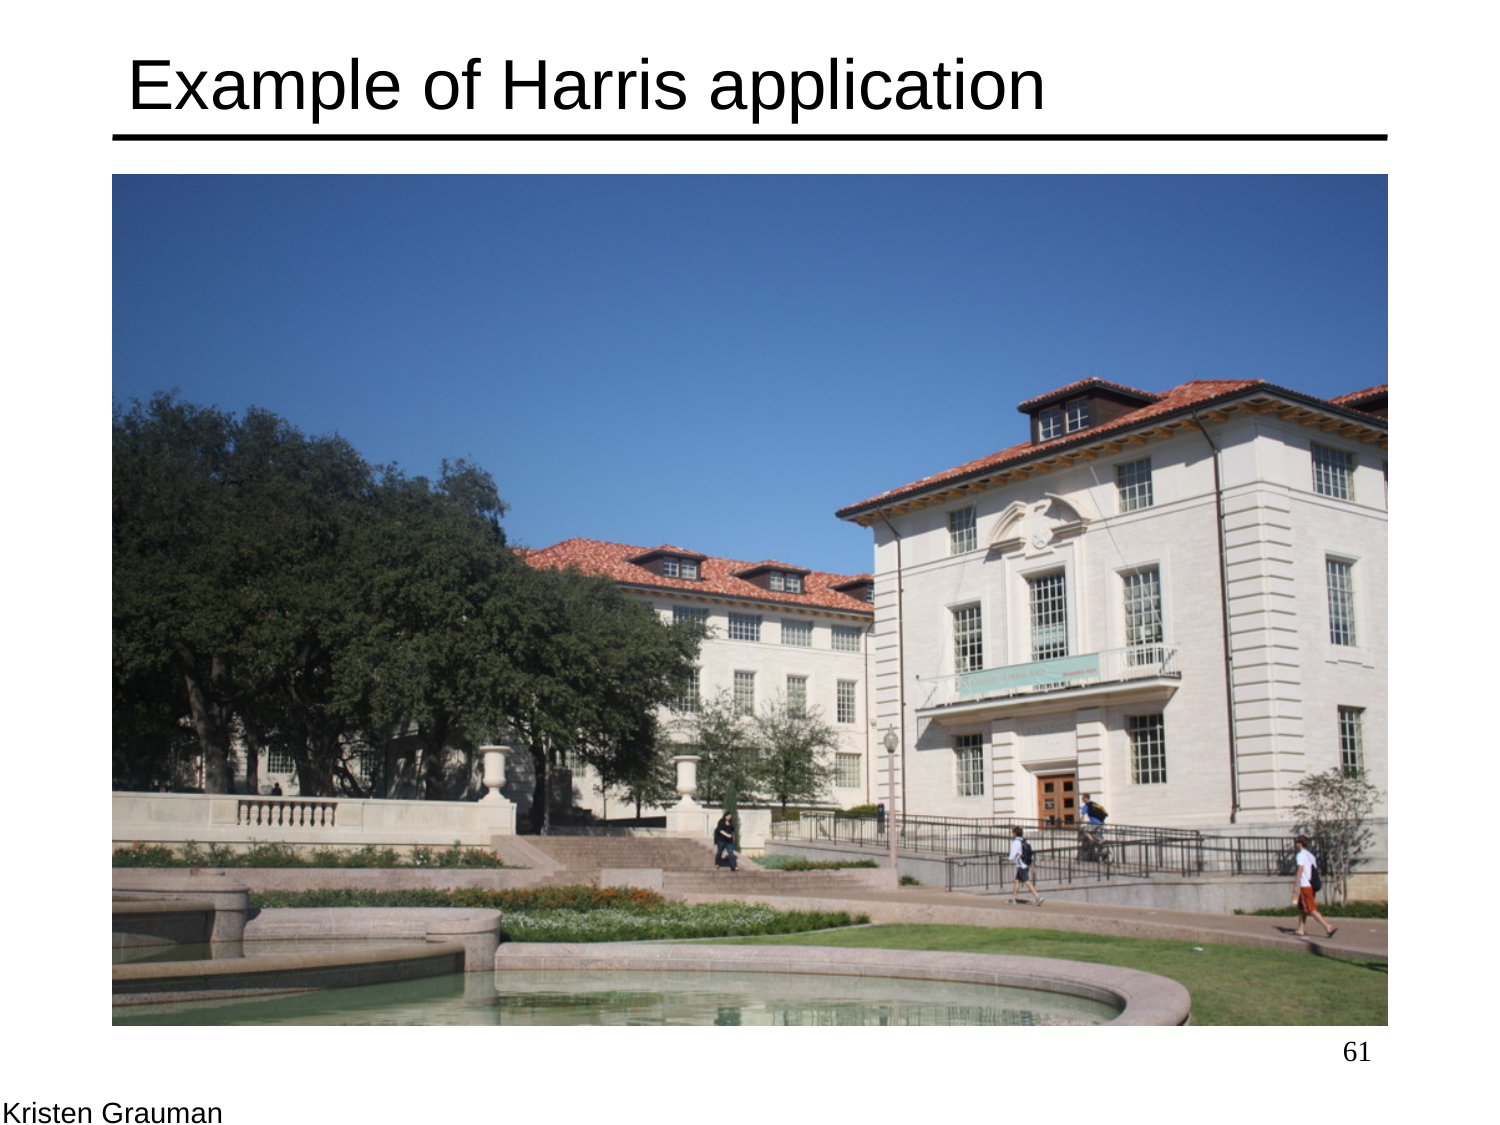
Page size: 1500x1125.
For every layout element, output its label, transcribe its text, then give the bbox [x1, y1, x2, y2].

slide_number 61 [1074, 1033, 1388, 1101]
text_box Kristen Grauman [0, 1086, 350, 1125]
title Example of Harris application [112, 12, 1388, 151]
picture [112, 174, 1388, 1026]
